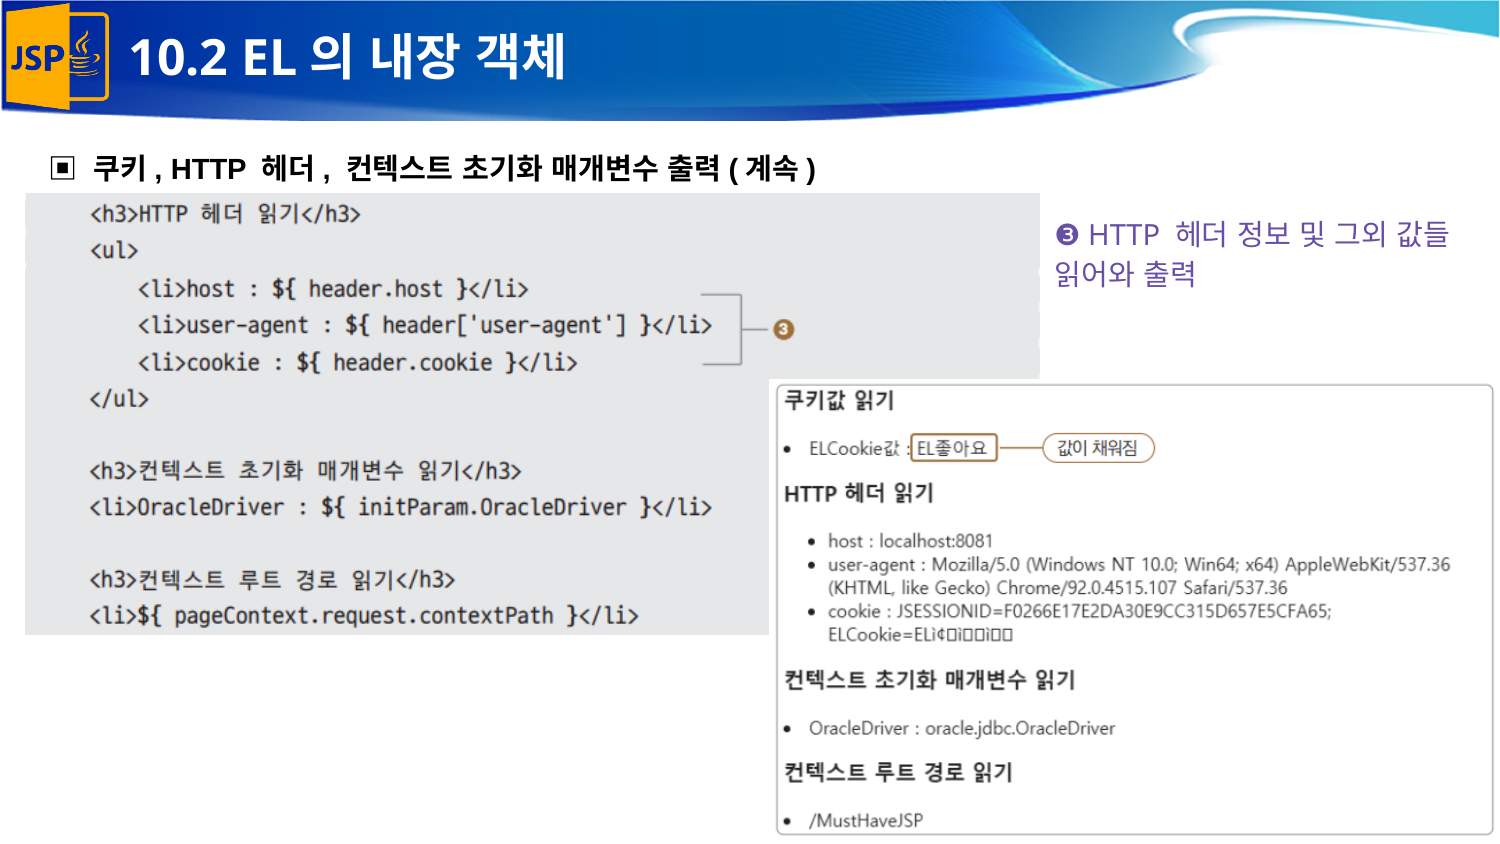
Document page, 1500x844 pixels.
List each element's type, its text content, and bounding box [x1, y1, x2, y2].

text_box ▣ 쿠키, HTTP 헤더, 컨텍스트 초기화 매개변수 출력(계속) [33, 129, 1432, 196]
text_box ❸ HTTP 헤더 정보 및 그외 값들 읽어와 출력 [1043, 196, 1500, 379]
title 10.2 EL의 내장 객체 [113, 10, 1500, 105]
picture [25, 193, 1500, 844]
picture [0, 0, 1500, 121]
